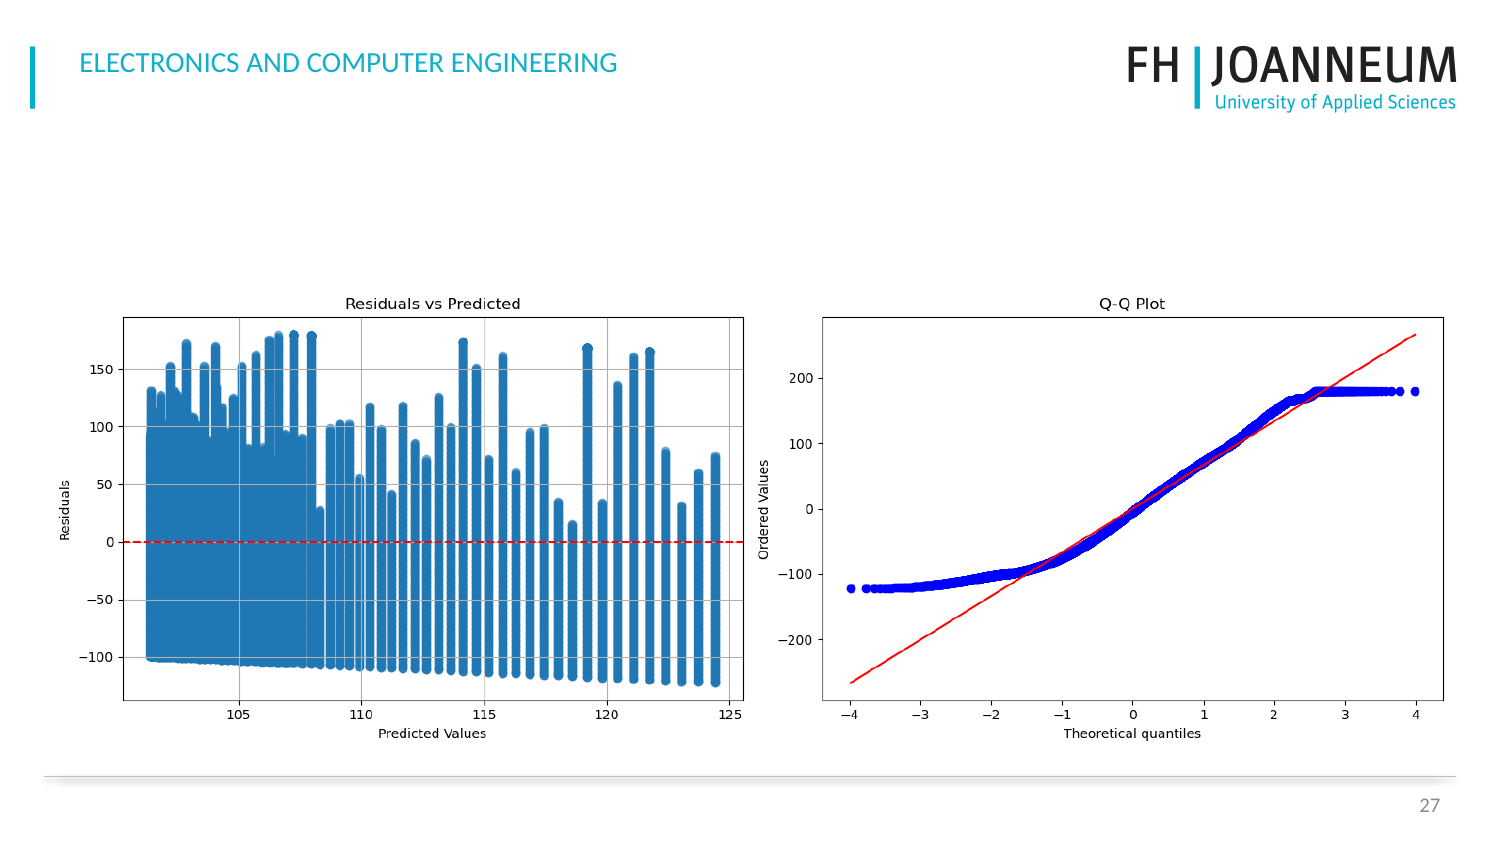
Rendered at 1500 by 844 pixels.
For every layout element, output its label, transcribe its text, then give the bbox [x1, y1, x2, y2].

slide_number 27 [1105, 782, 1456, 827]
picture [0, 16, 1500, 124]
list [49, 287, 1451, 750]
